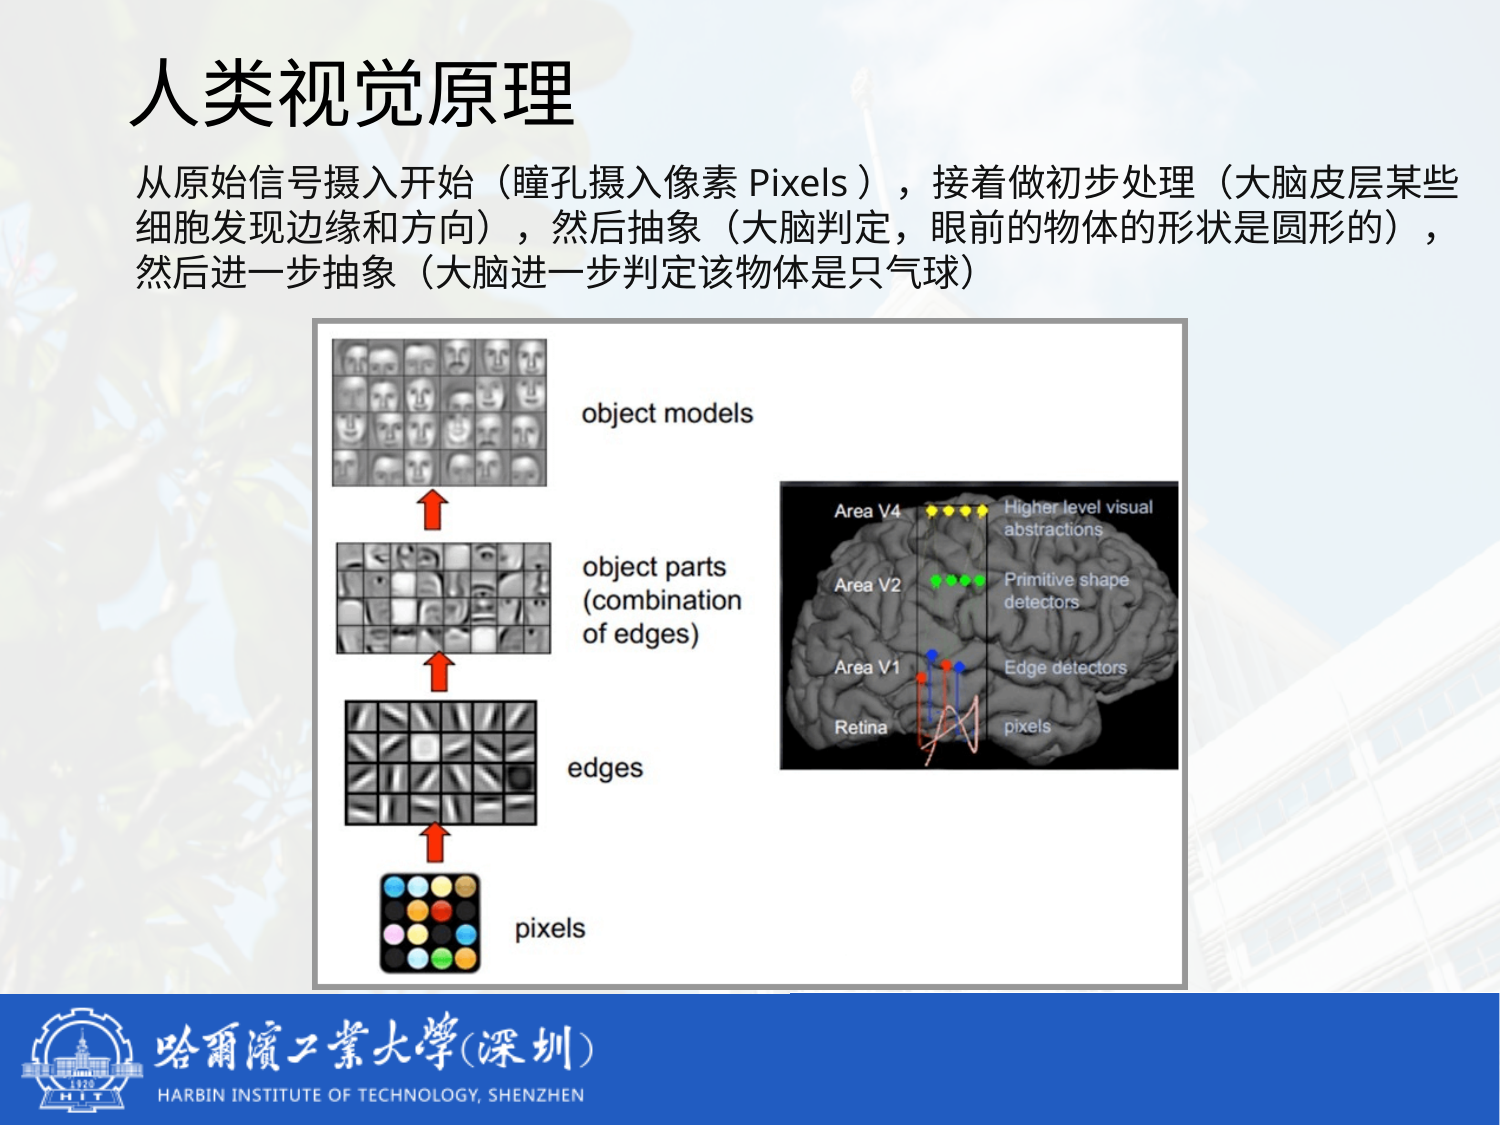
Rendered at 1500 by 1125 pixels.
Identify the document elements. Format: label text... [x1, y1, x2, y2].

text_box 从原始信号摄入开始（瞳孔摄入像素Pixels），接着做初步处理（大脑皮层某些细胞发现边缘和方向），然后抽象（大脑判定，眼前的物体的形状是圆形的），然后进一步抽象（大脑进一步判定该物体是只气球） [120, 151, 1475, 302]
picture [312, 318, 1188, 990]
title 人类视觉原理 [124, 0, 1088, 151]
picture [0, 992, 1500, 1125]
